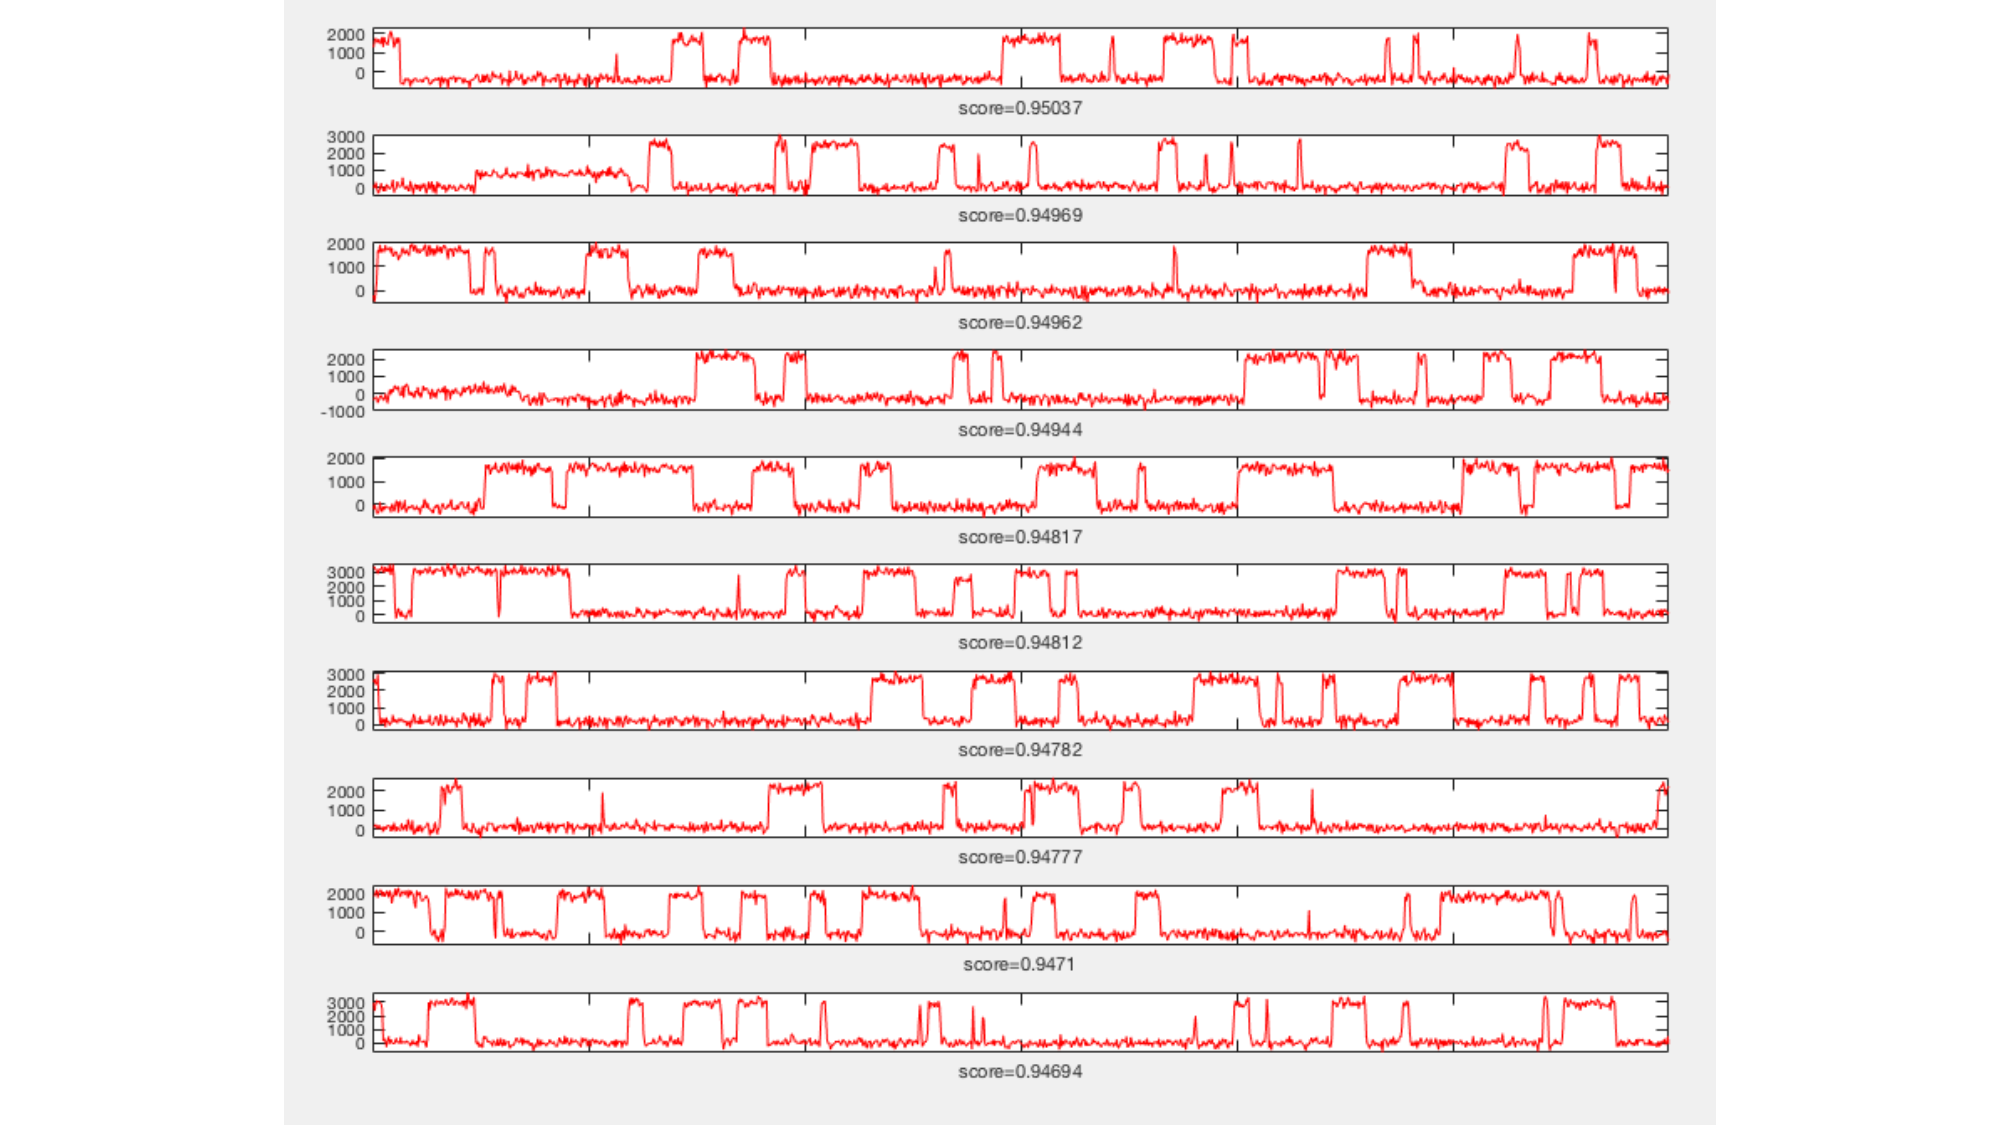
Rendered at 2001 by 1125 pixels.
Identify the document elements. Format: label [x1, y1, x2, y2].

picture [284, 0, 1716, 1125]
